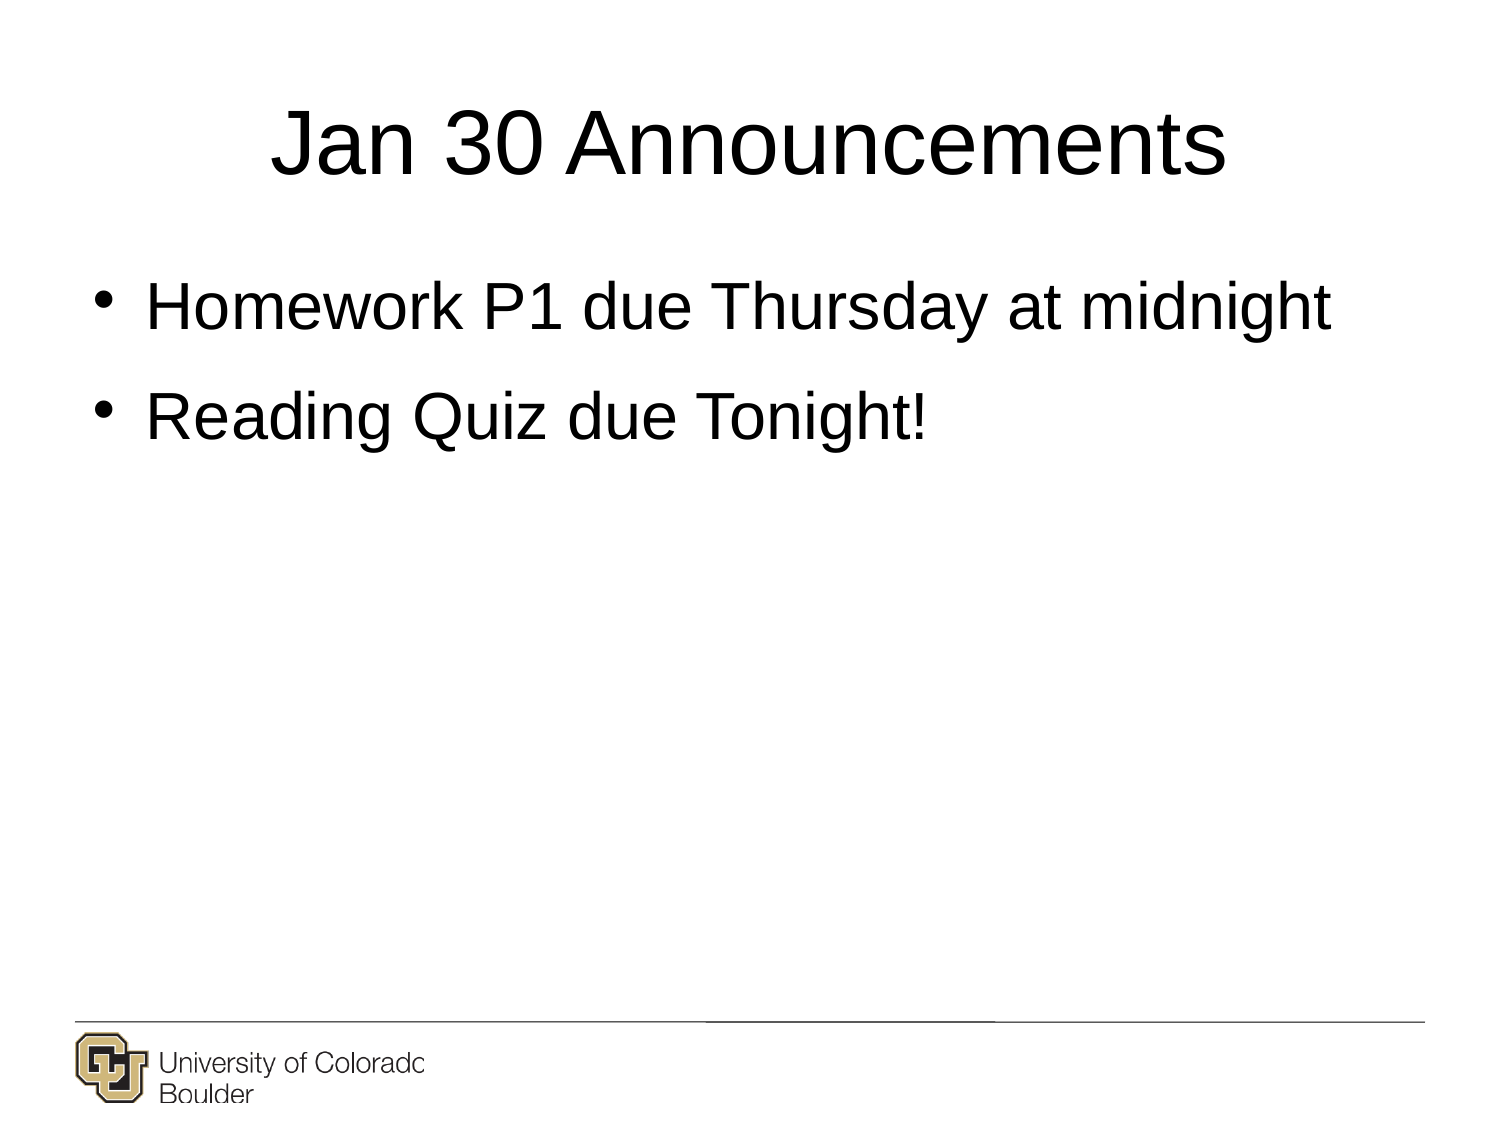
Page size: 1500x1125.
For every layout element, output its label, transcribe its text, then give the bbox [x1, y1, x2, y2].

title Jan 30 Announcements [75, 44, 1425, 232]
list Homework P1 due Thursday at midnight Reading Quiz due Tonight! [75, 263, 1425, 915]
